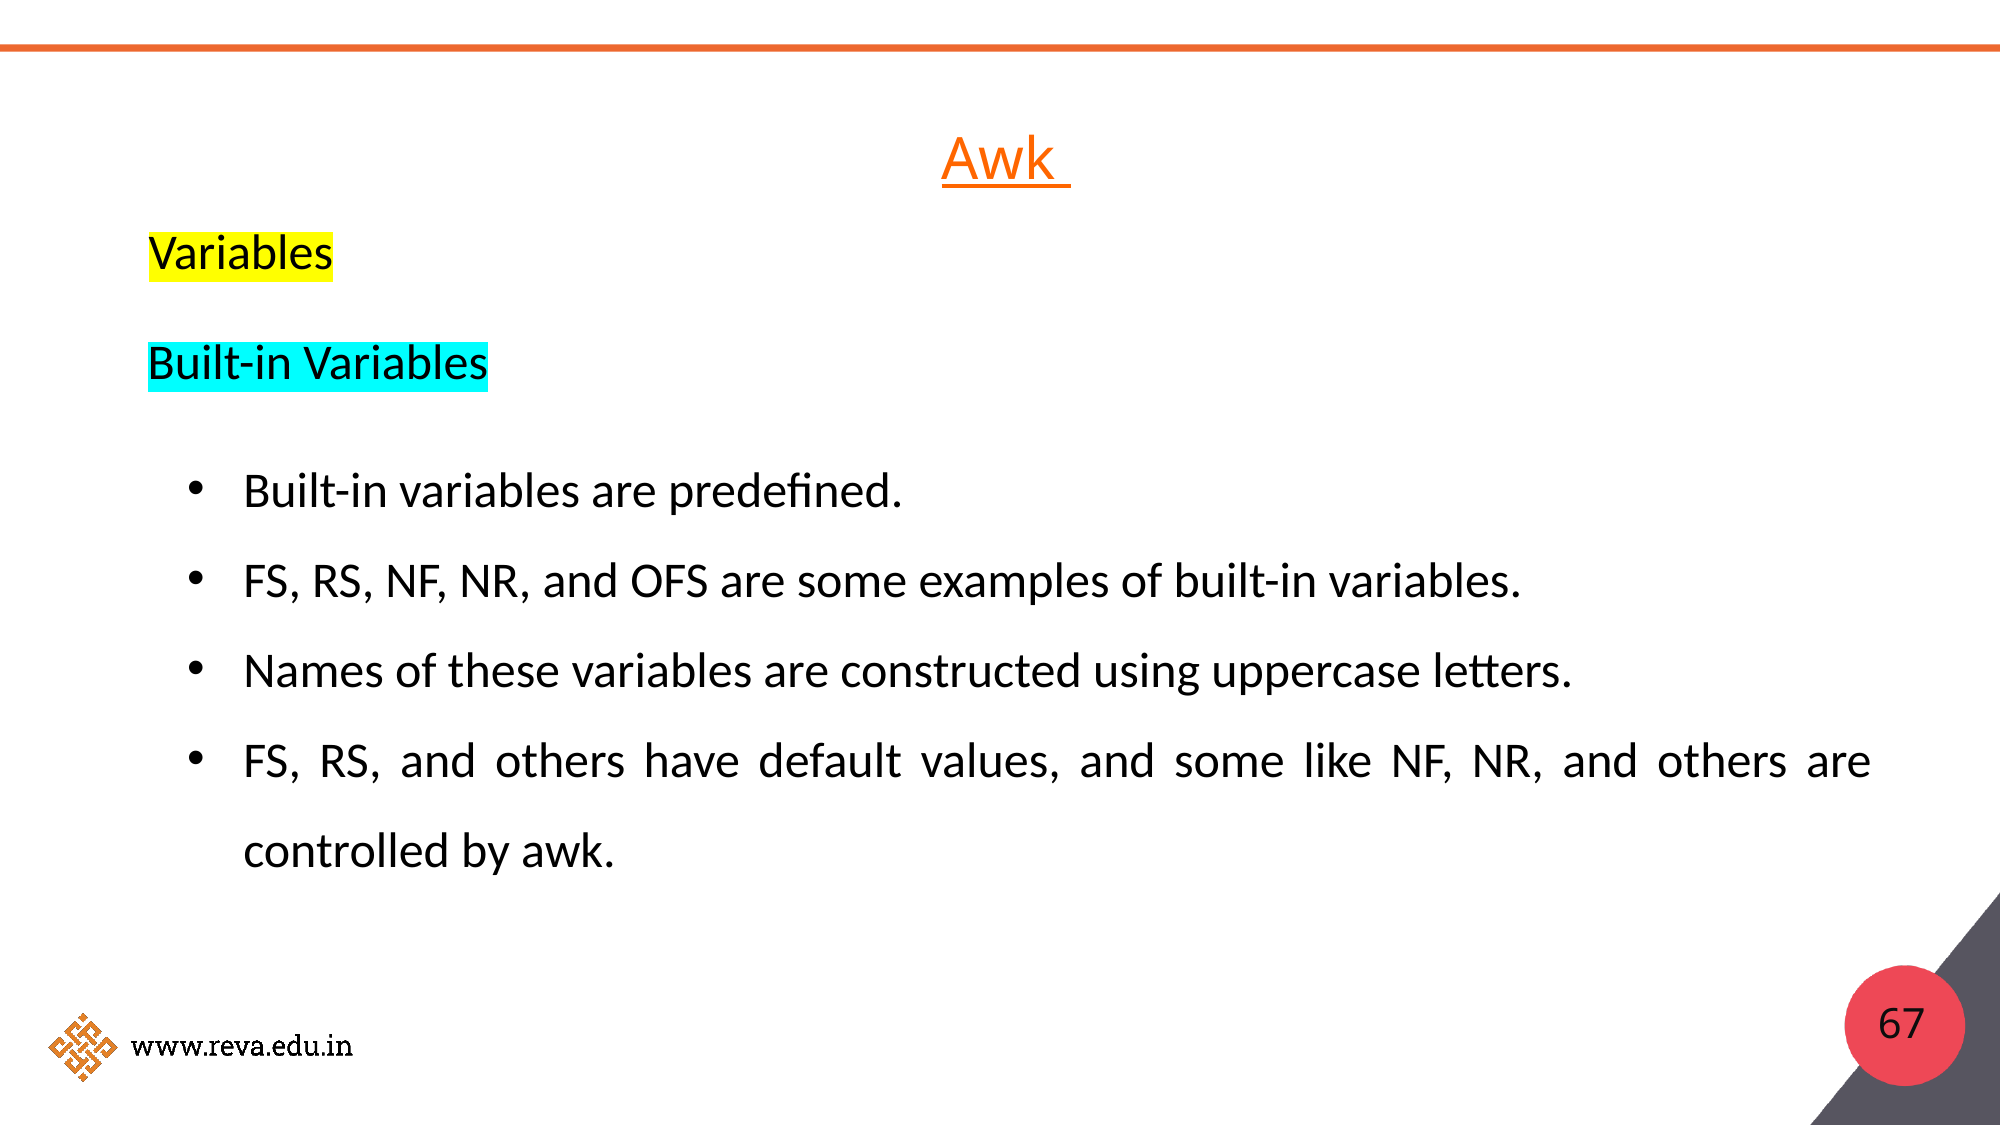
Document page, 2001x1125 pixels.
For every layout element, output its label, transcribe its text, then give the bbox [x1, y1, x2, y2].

text_box Built-in variables are predefined. FS, RS, NF, NR, and OFS are some examples of built-in variables. Names of these variables are constructed using uppercase letters. FS, RS, and others have default values, and some like NF, NR, and others are controlled by awk. [172, 419, 1888, 1065]
text_box 67 [1888, 989, 1954, 1061]
title Awk [926, 98, 1108, 214]
picture [31, 1003, 366, 1092]
text_box Built-in Variables [132, 292, 643, 397]
picture [1801, 882, 2000, 1125]
text_box Variables [133, 212, 349, 288]
